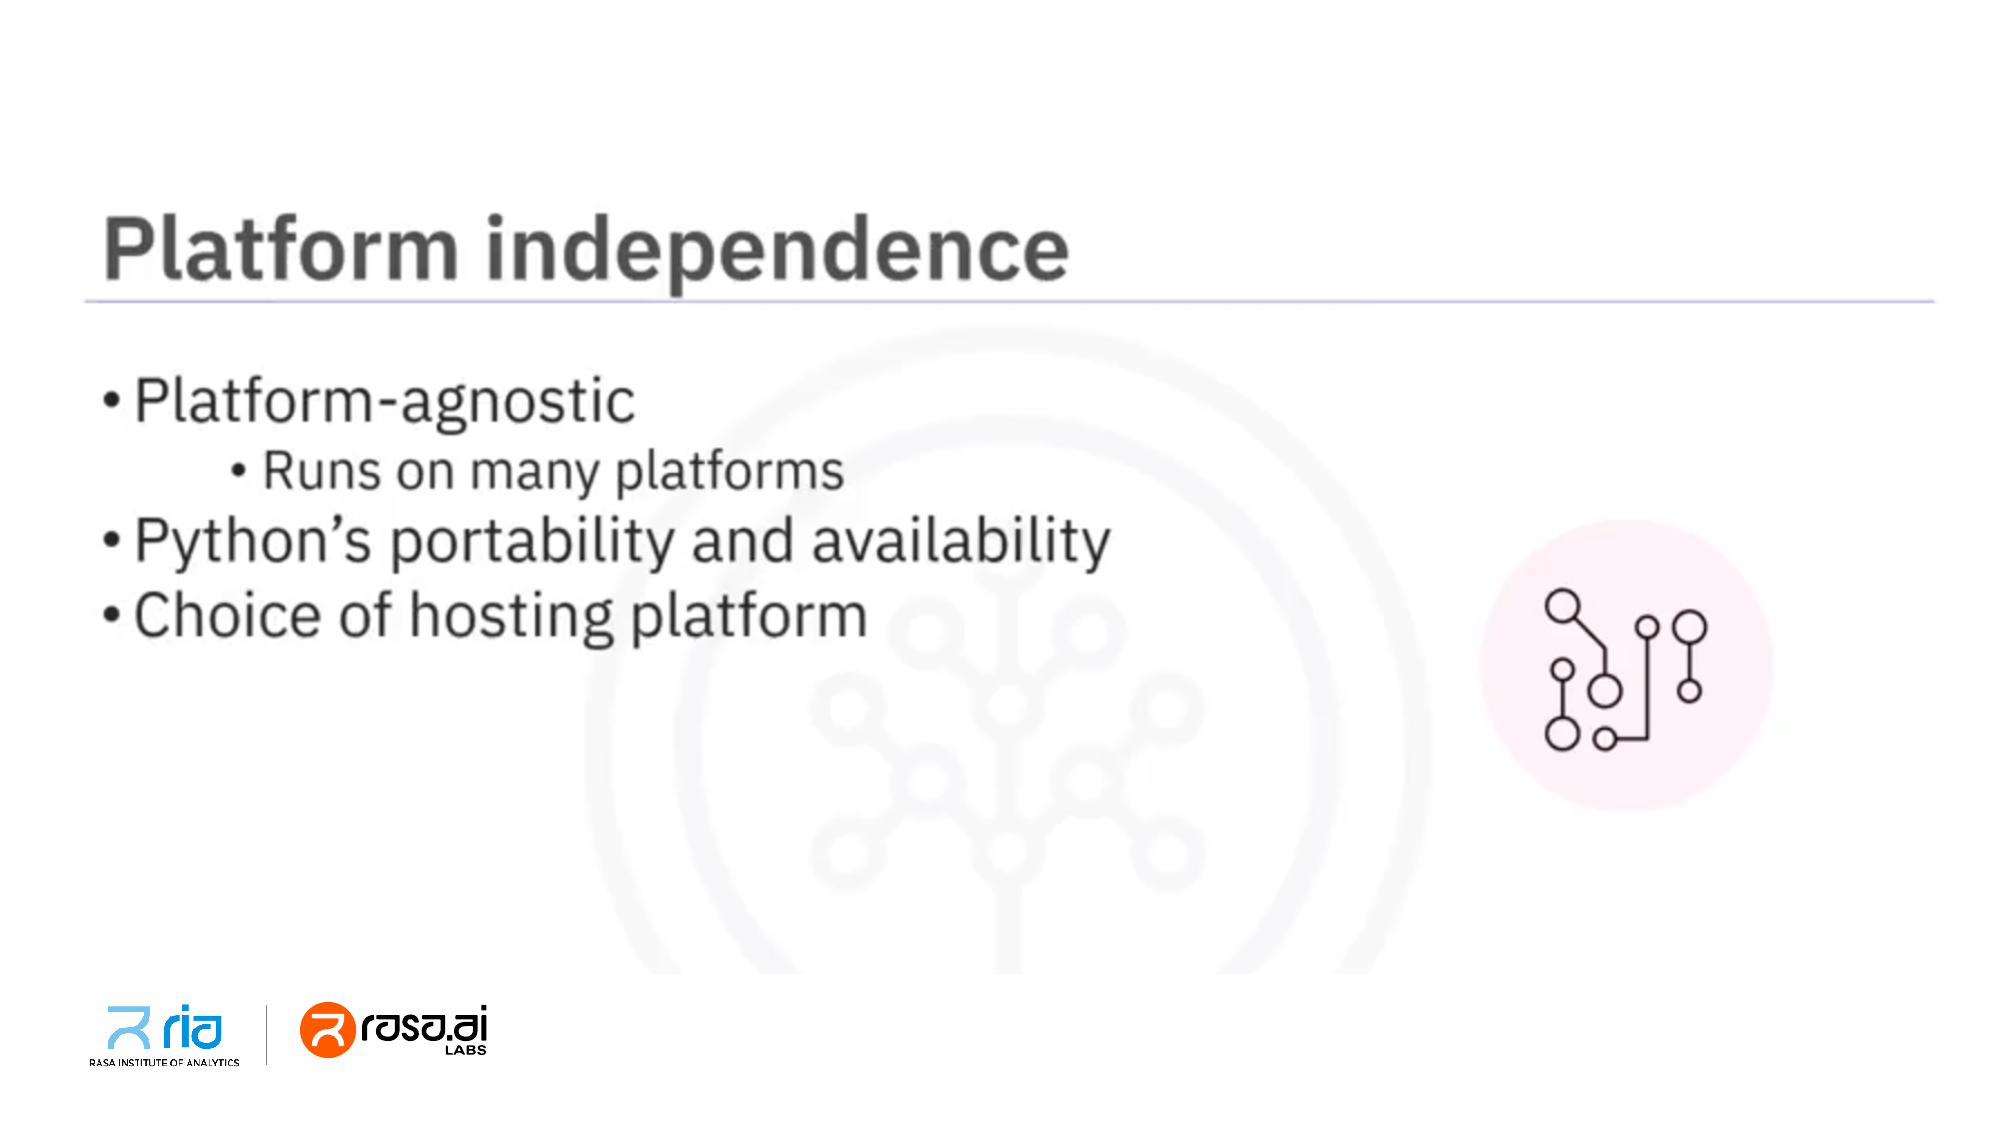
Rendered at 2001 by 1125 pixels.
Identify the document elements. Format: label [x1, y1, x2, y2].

picture [0, 151, 2000, 974]
picture [78, 992, 250, 1078]
